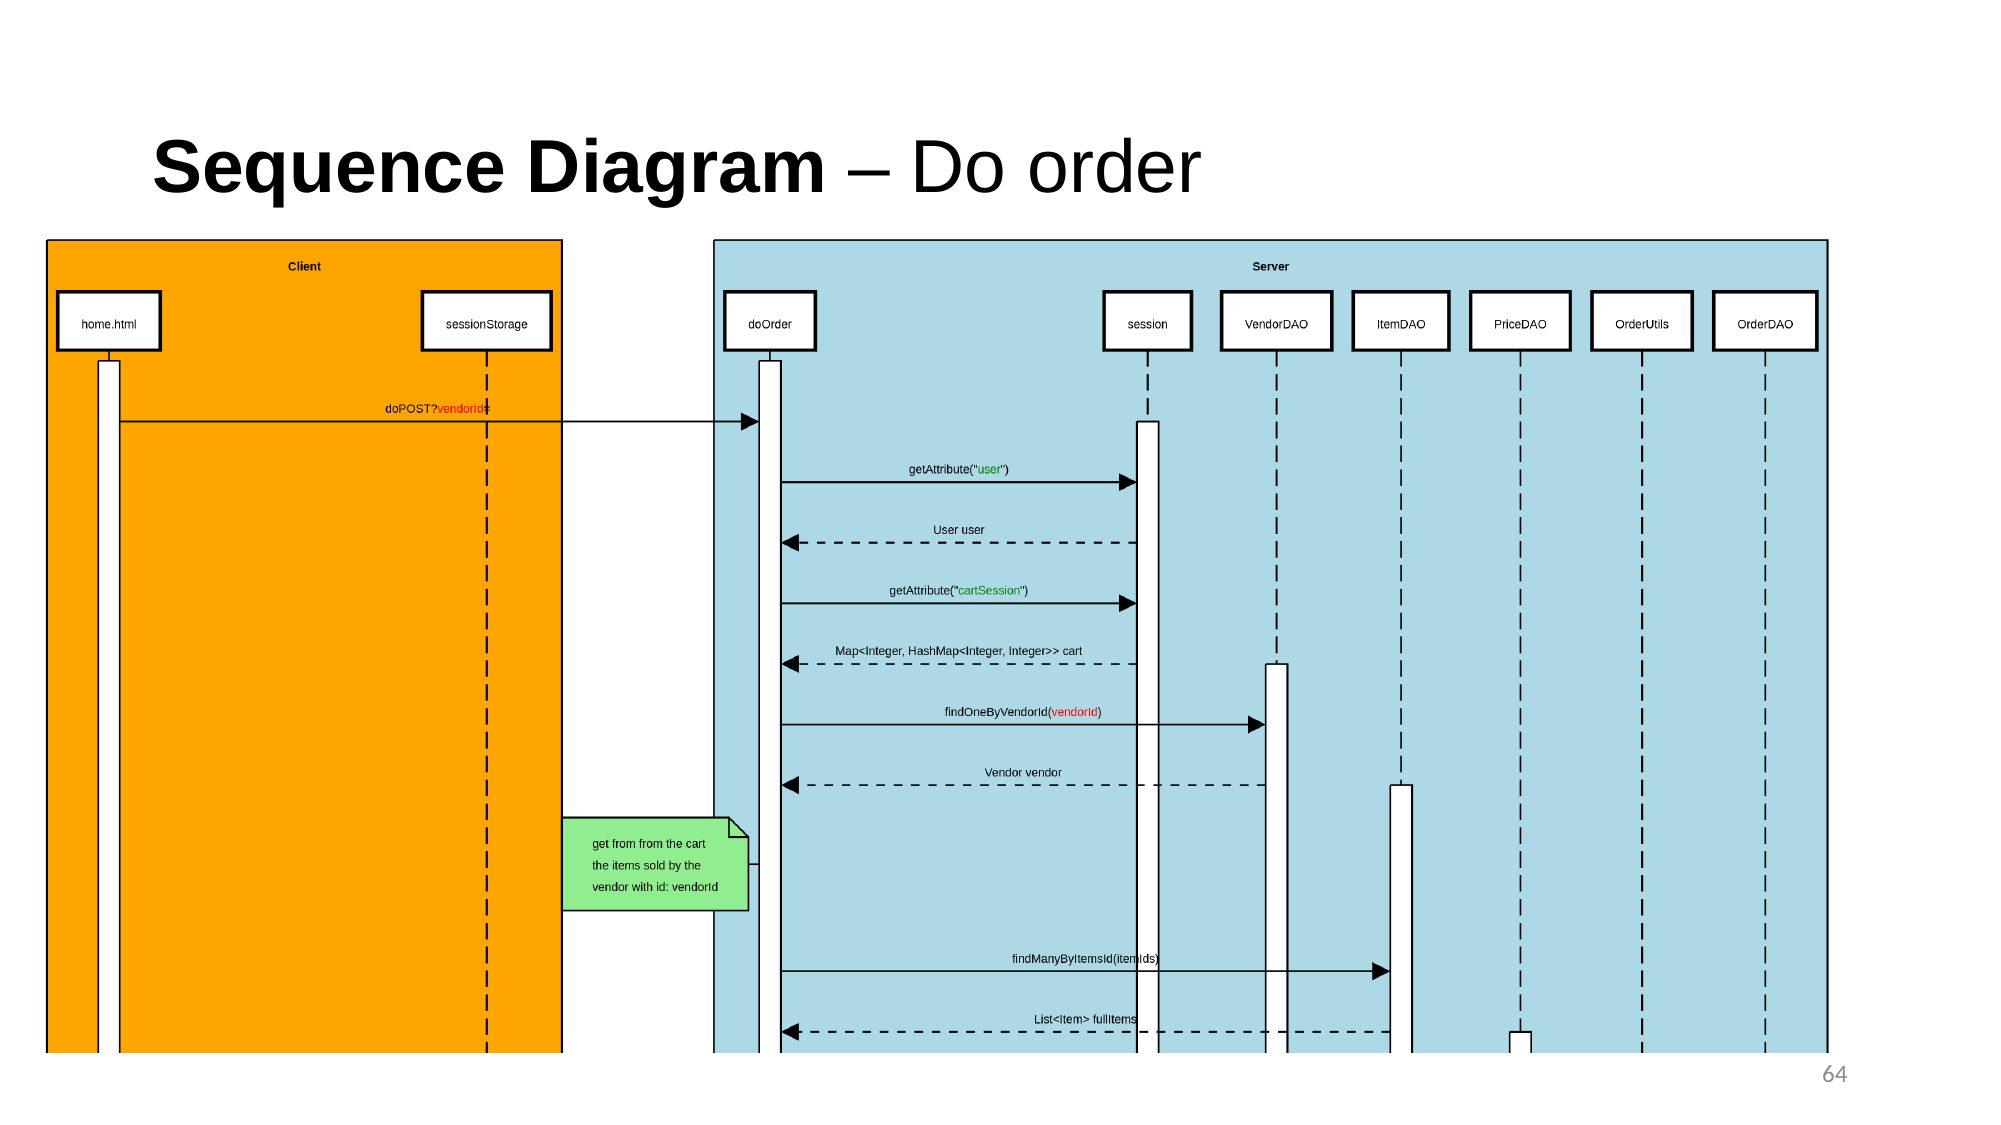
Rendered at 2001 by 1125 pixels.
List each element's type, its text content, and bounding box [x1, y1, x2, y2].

text_box <number> [1412, 1042, 1863, 1103]
picture [36, 222, 1838, 1054]
text_box Sequence Diagram – Do order [137, 59, 1863, 278]
